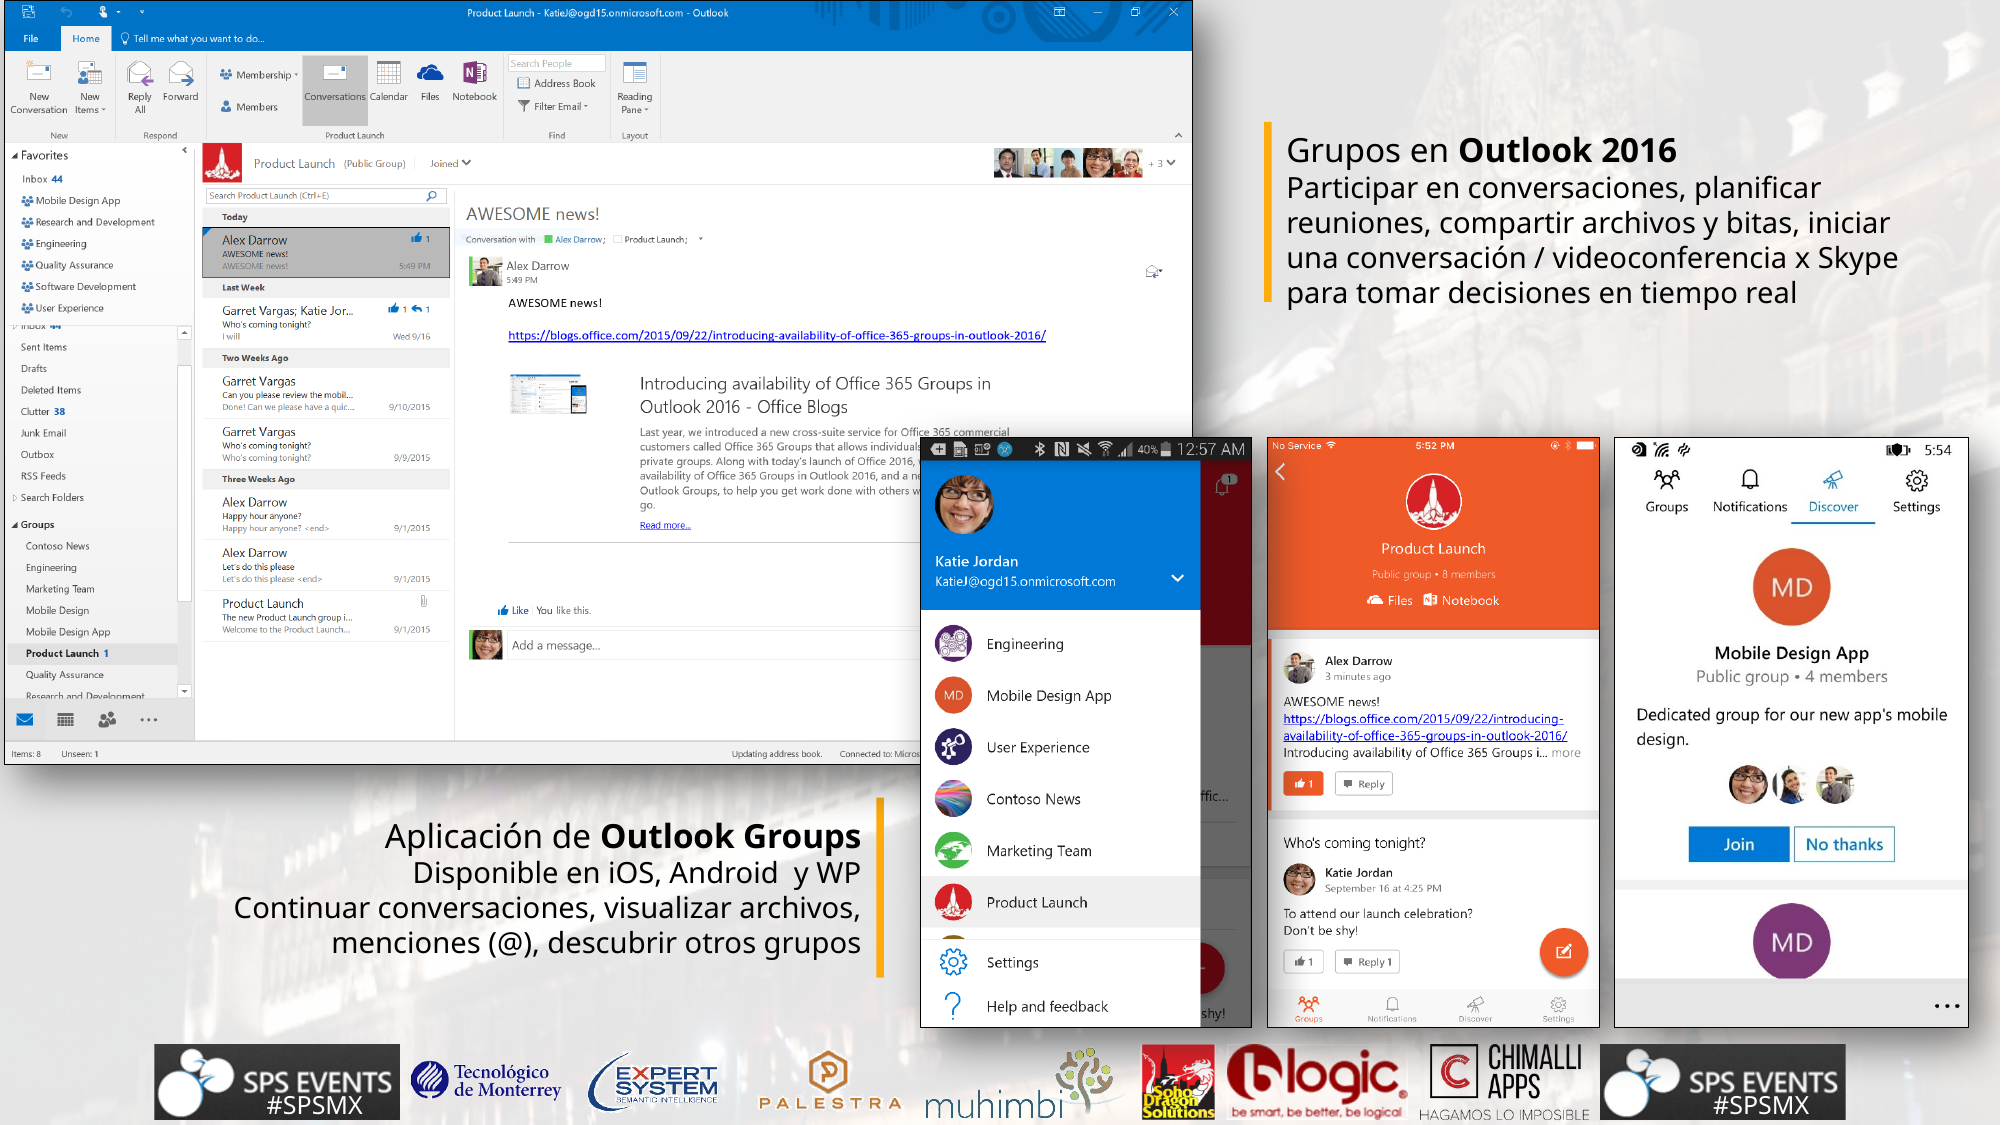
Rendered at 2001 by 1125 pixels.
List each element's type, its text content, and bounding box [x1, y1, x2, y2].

picture [1140, 1044, 1216, 1120]
picture [747, 1044, 909, 1120]
picture [154, 1044, 400, 1120]
picture [1600, 1044, 1846, 1120]
picture [574, 1044, 736, 1120]
picture [921, 1044, 1128, 1120]
picture [1420, 1044, 1589, 1120]
title Experiencias de usuario [1243, 59, 1863, 278]
picture [1227, 1044, 1408, 1120]
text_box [193, 797, 884, 978]
picture [1614, 437, 1969, 1028]
picture [411, 1044, 562, 1120]
picture [1267, 437, 1600, 1028]
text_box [1264, 121, 1935, 319]
picture [4, 0, 1252, 1028]
